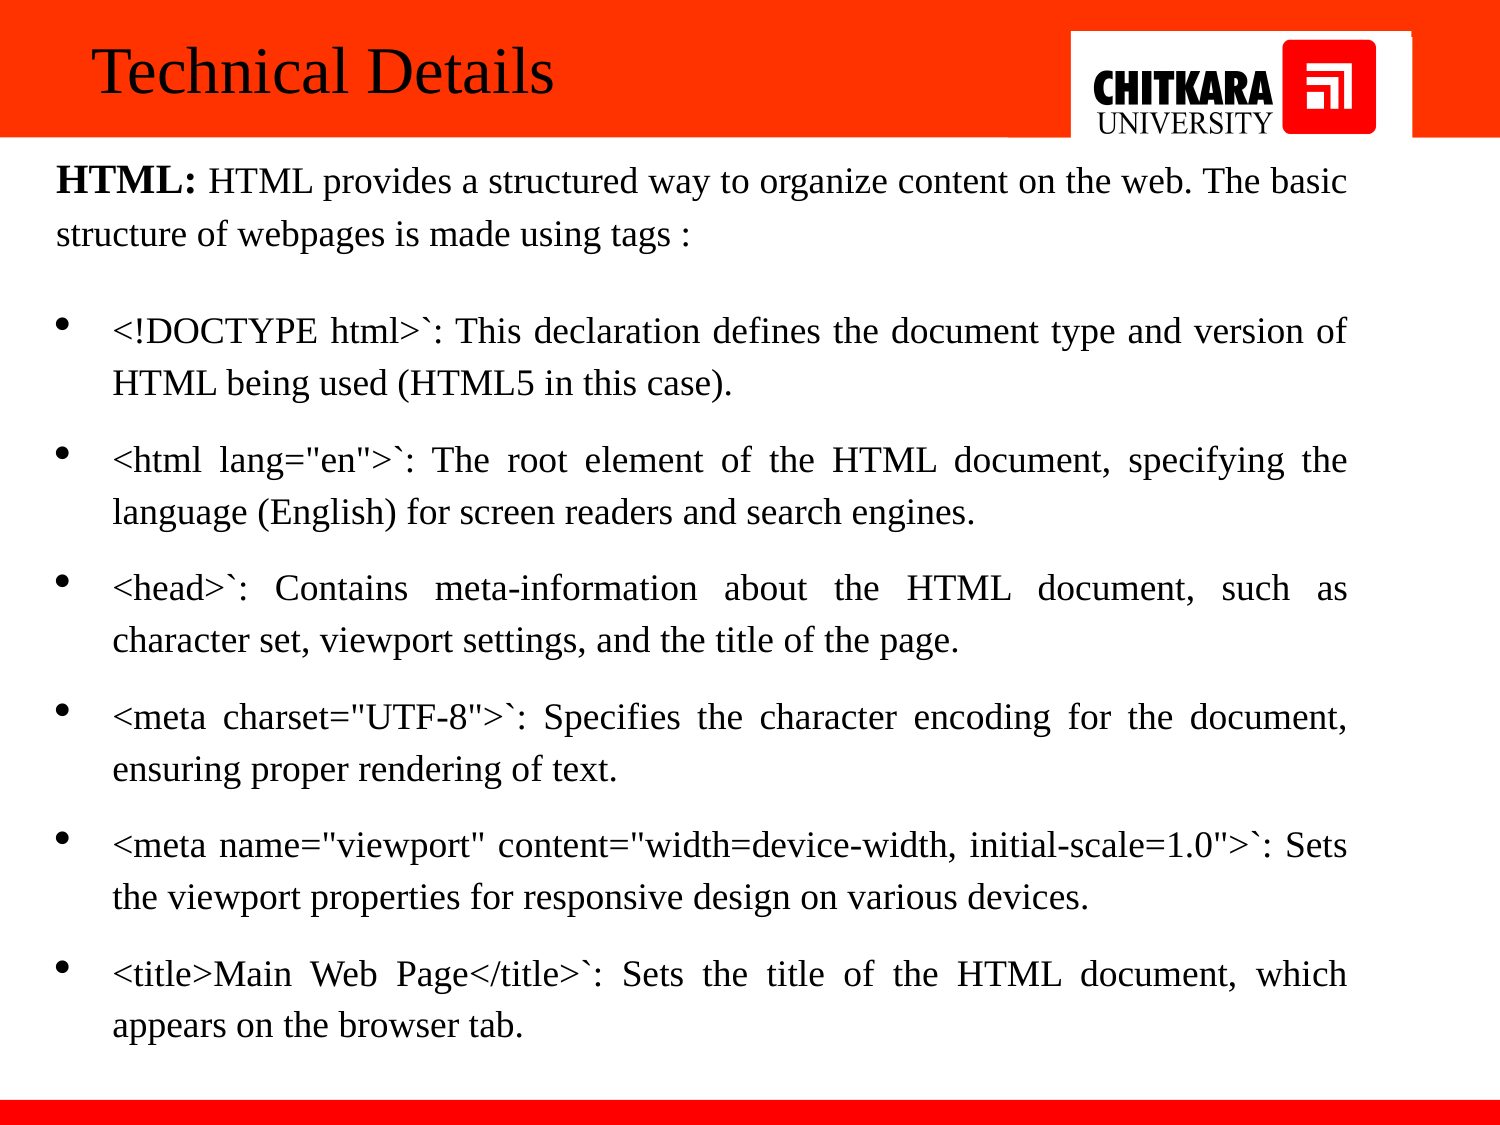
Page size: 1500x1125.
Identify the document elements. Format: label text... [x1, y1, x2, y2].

text_box Technical Details [76, 19, 963, 114]
text_box HTML: HTML provides a structured way to organize content on the web. The basic structure of webpages is made using tags : <!DOCTYPE html>`: This declaration defines the document type and version of HTML being used (HTML5 in this case). <html lang="en">`: The root element of the HTML document, specifying the language (English) for screen readers and search engines. <head>`: Contains meta-information about the HTML document, such as character set, viewport settings, and the title of the page. <meta charset="UTF-8">`: Specifies the character encoding for the document, ensuring proper rendering of text. <meta name="viewport" content="width=device-width, initial-scale=1.0">`: Sets the viewport properties for responsive design on various devices. <title>Main Web Page</title>`: Sets the title of the HTML document, which appears on the browser tab. [41, 137, 1365, 1125]
picture [1074, 37, 1391, 138]
